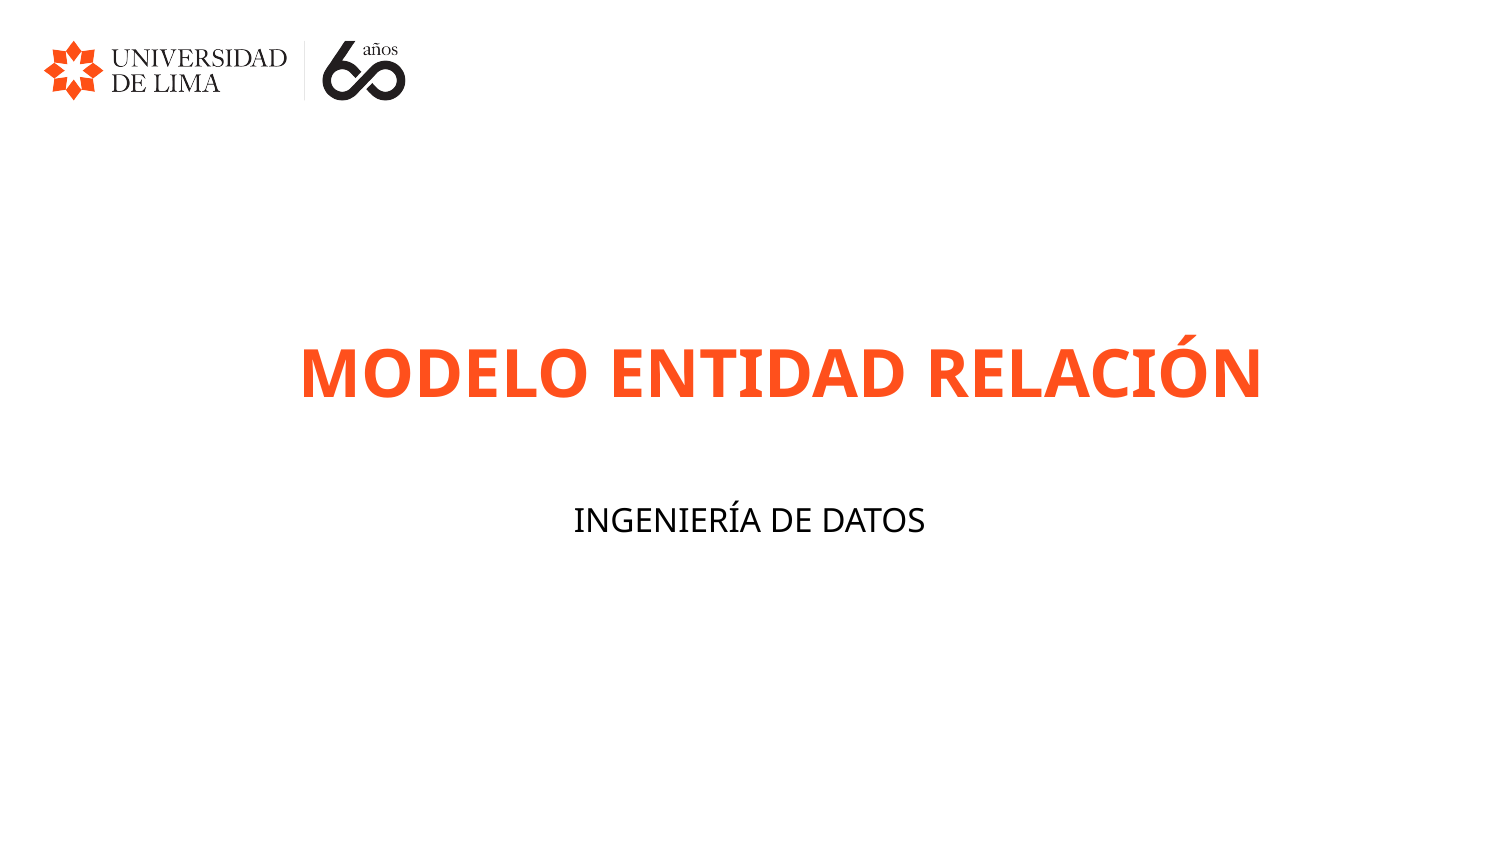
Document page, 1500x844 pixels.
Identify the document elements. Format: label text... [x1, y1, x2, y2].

picture [14, 0, 436, 145]
title MODELO ENTIDAD RELACIÓN [167, 283, 1397, 459]
title INGENIERÍA DE DATOS [200, 484, 1300, 603]
